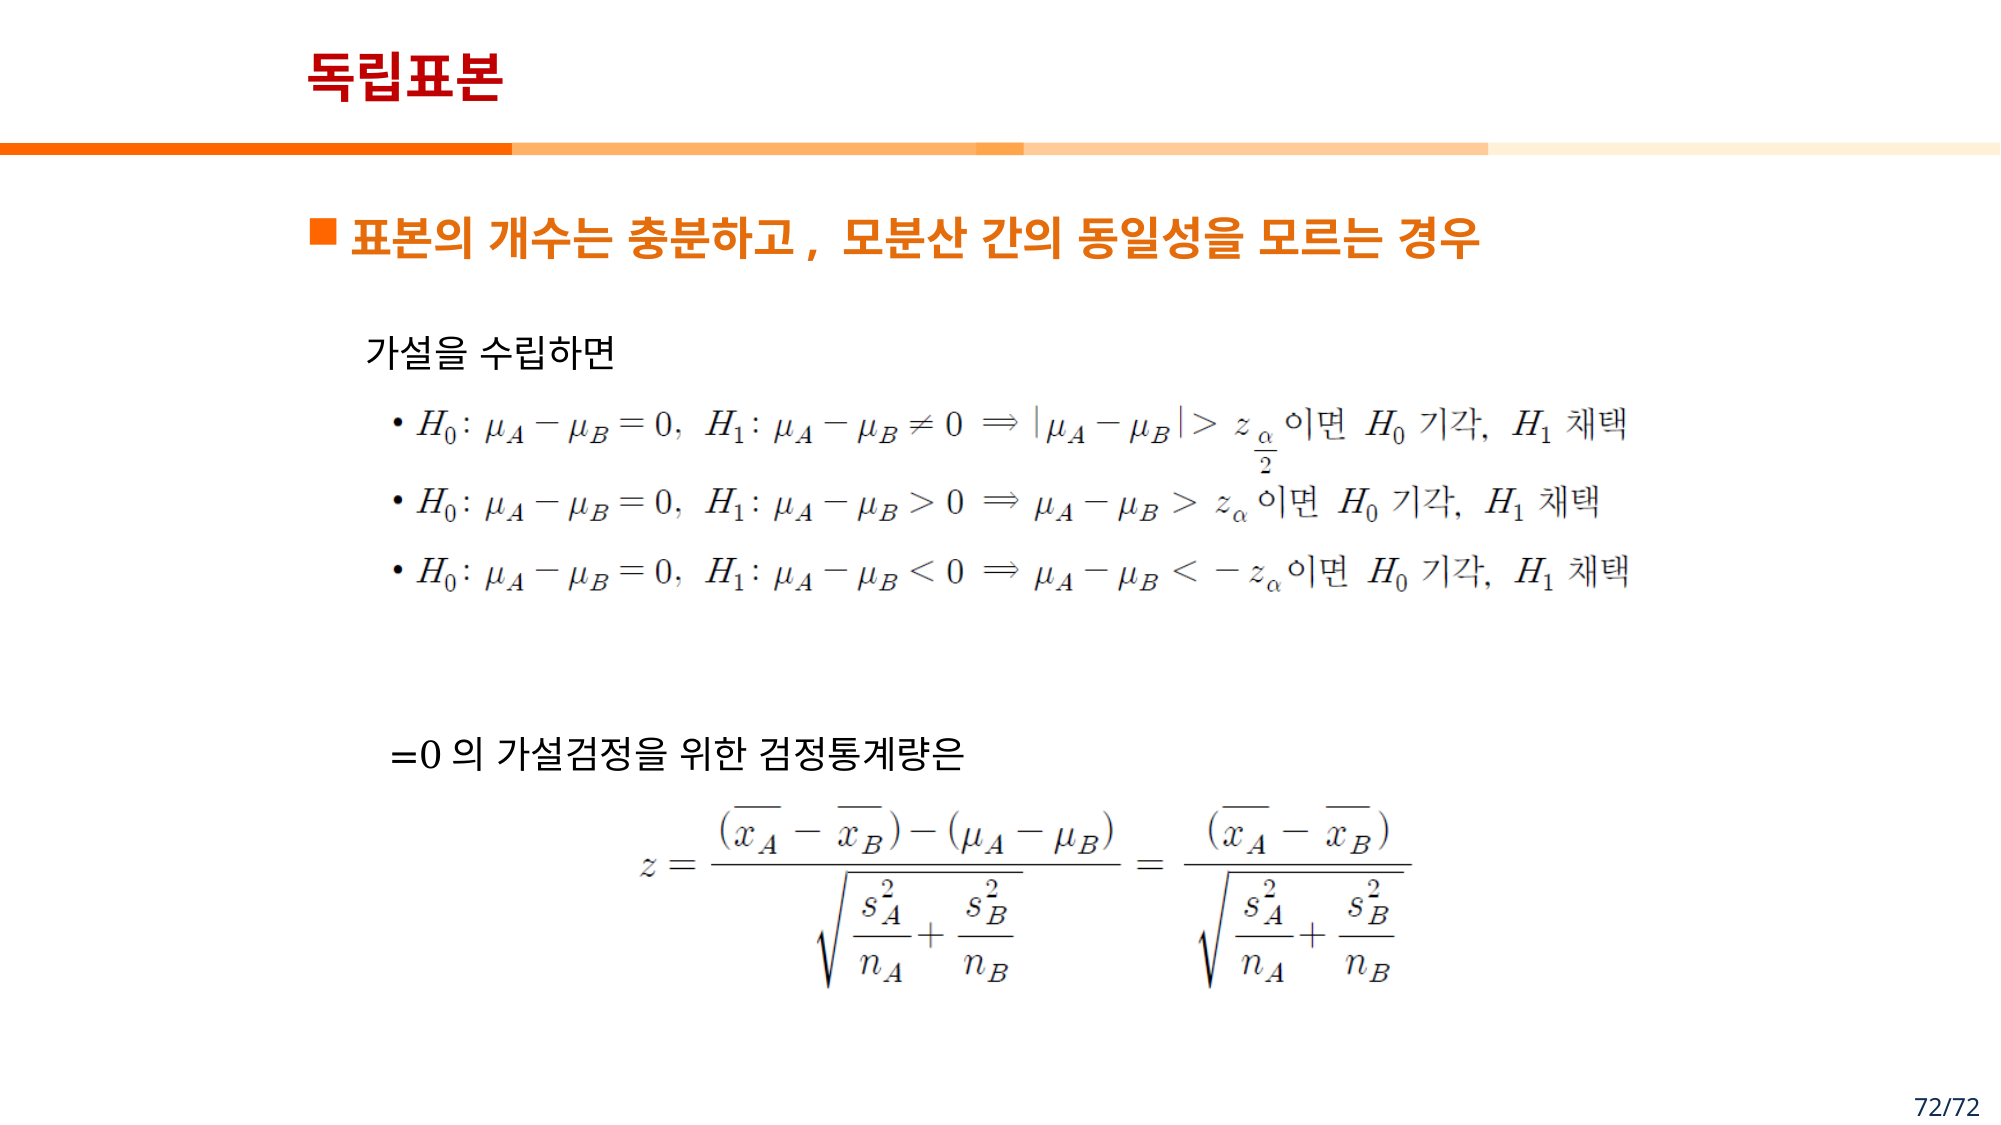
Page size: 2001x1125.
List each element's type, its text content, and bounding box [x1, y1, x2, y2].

picture [621, 774, 1428, 1001]
text_box 가설을 수립하면 [350, 308, 1386, 370]
picture [349, 396, 1638, 594]
title 독립표본 [291, 31, 1674, 122]
list 표본의 개수는 충분하고, 모분산 간의 동일성을 모르는 경우 [291, 174, 1709, 266]
